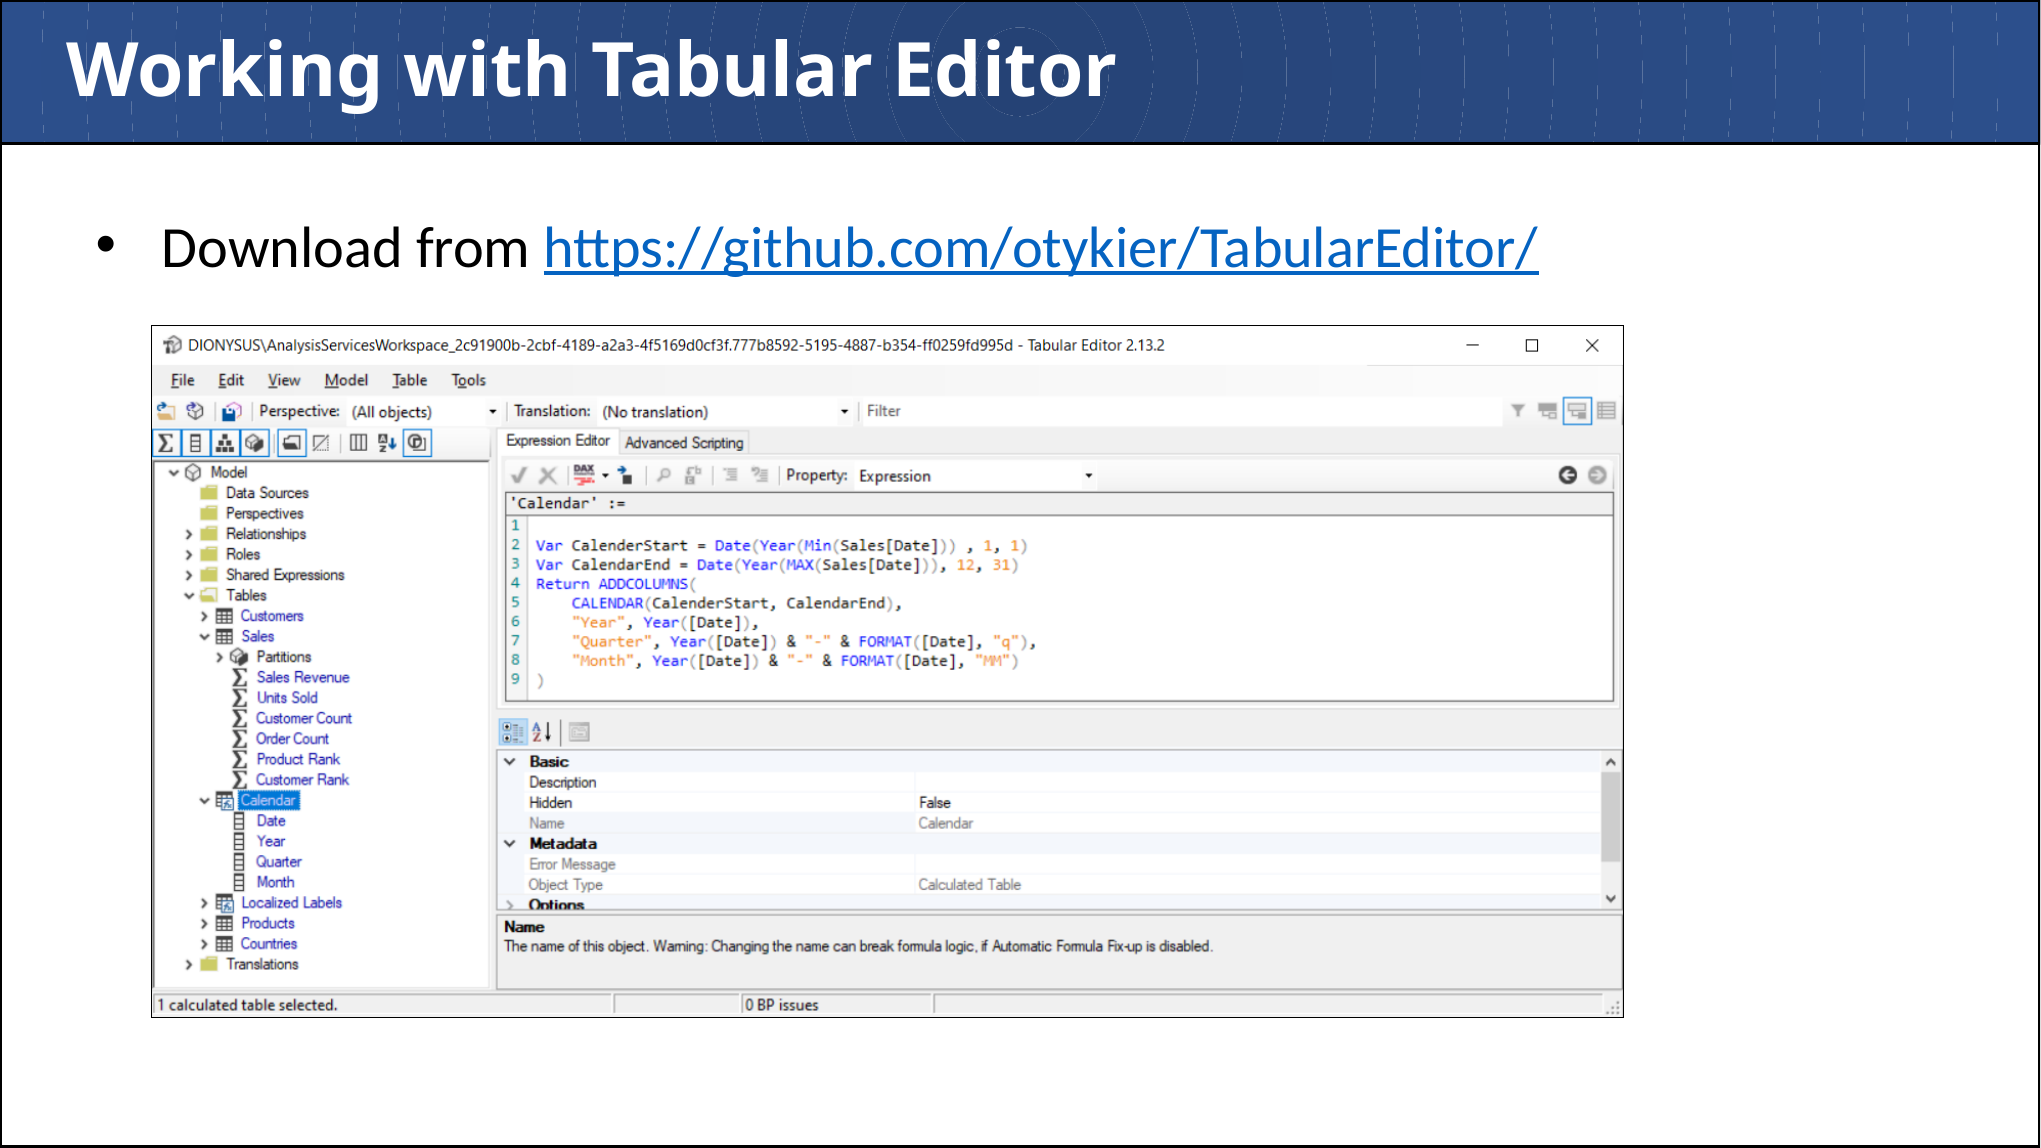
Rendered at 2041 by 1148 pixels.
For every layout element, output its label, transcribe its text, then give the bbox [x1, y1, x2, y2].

list Download from https://github.com/otykier/TabularEditor/ [80, 201, 1988, 541]
picture [151, 325, 1624, 1018]
title Working with Tabular Editor [51, 31, 1988, 113]
